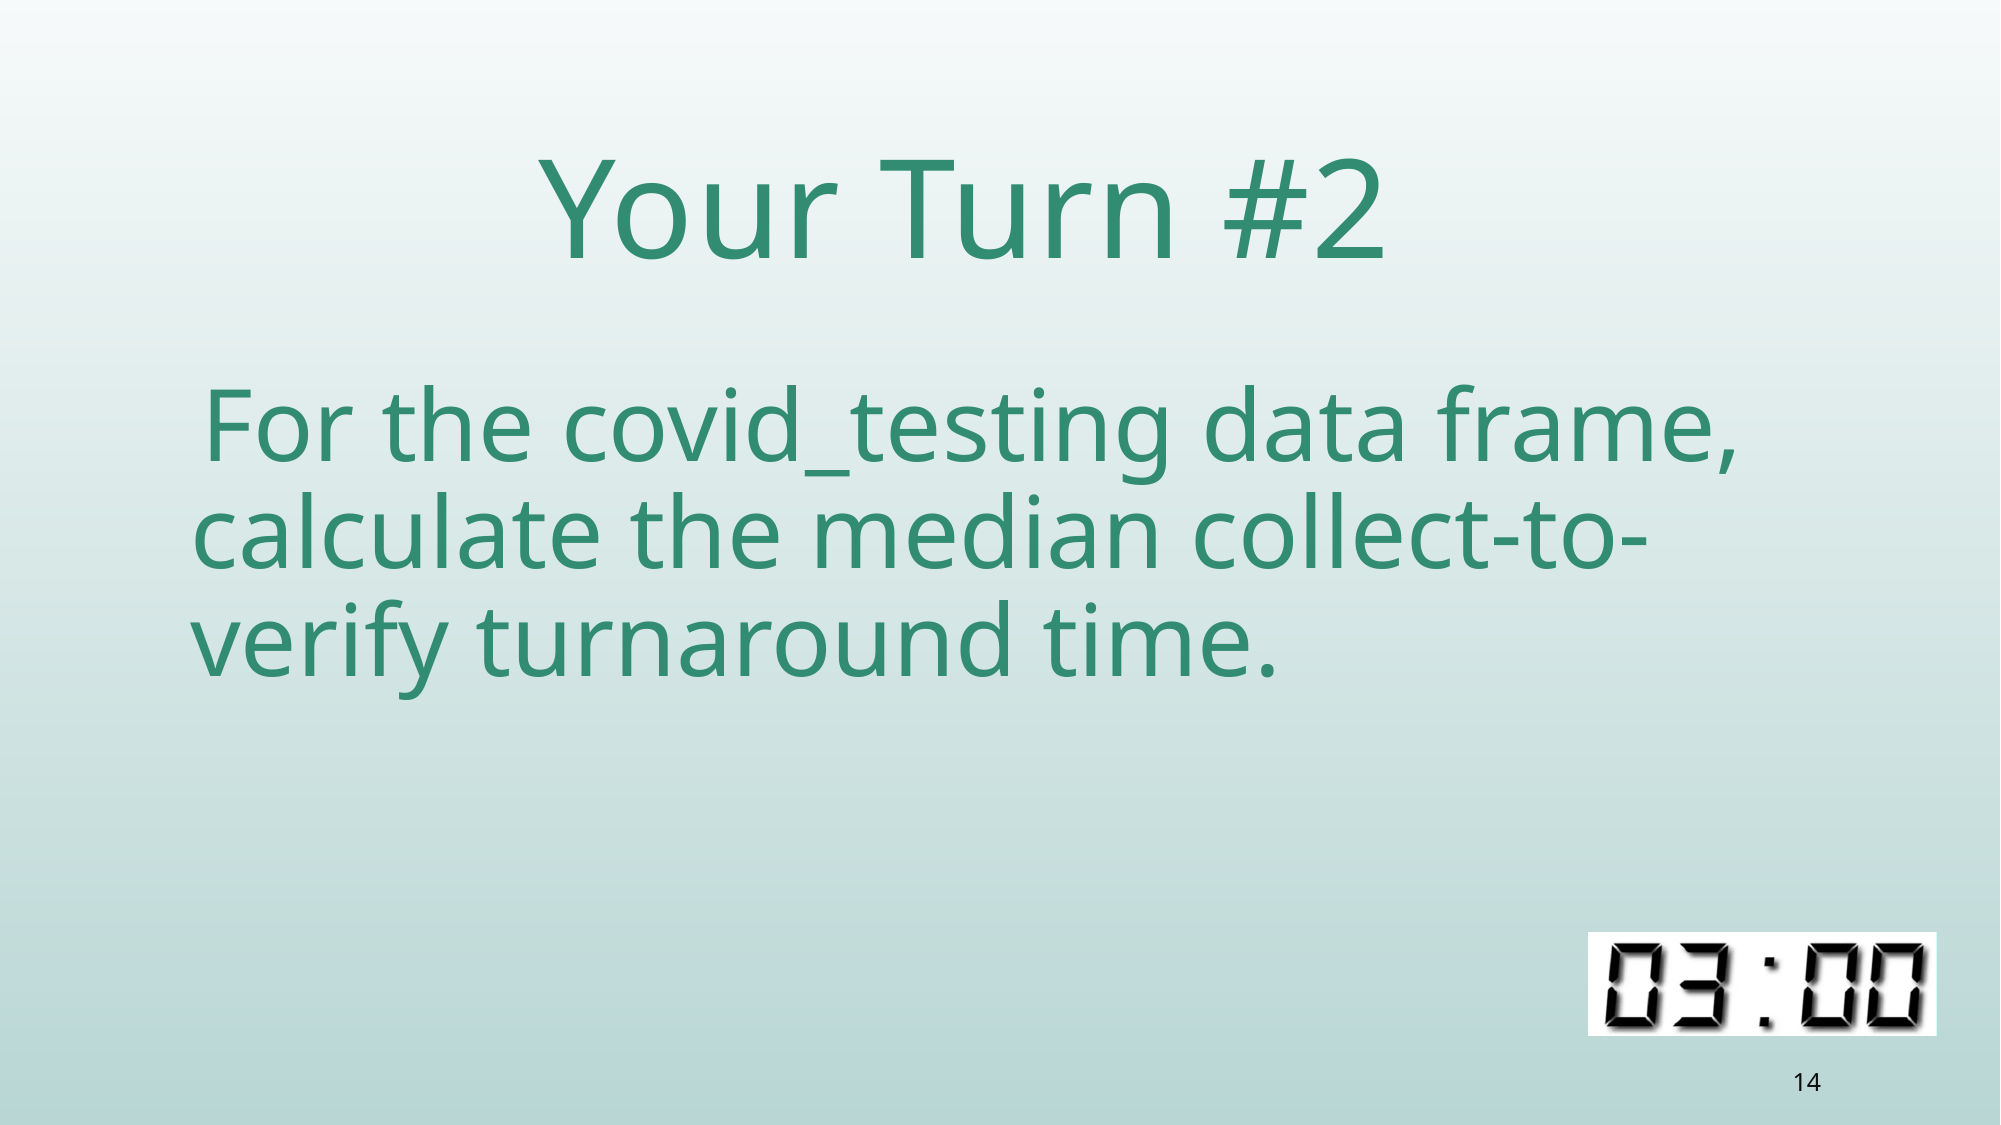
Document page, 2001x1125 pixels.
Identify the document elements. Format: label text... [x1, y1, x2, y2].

title Your Turn #2 [168, 96, 1763, 342]
slide_number 14 [1777, 1061, 1938, 1107]
list For the covid_testing data frame, calculate the median collect-to-verify turnaround time. [168, 367, 1763, 889]
picture [1588, 932, 1937, 1036]
